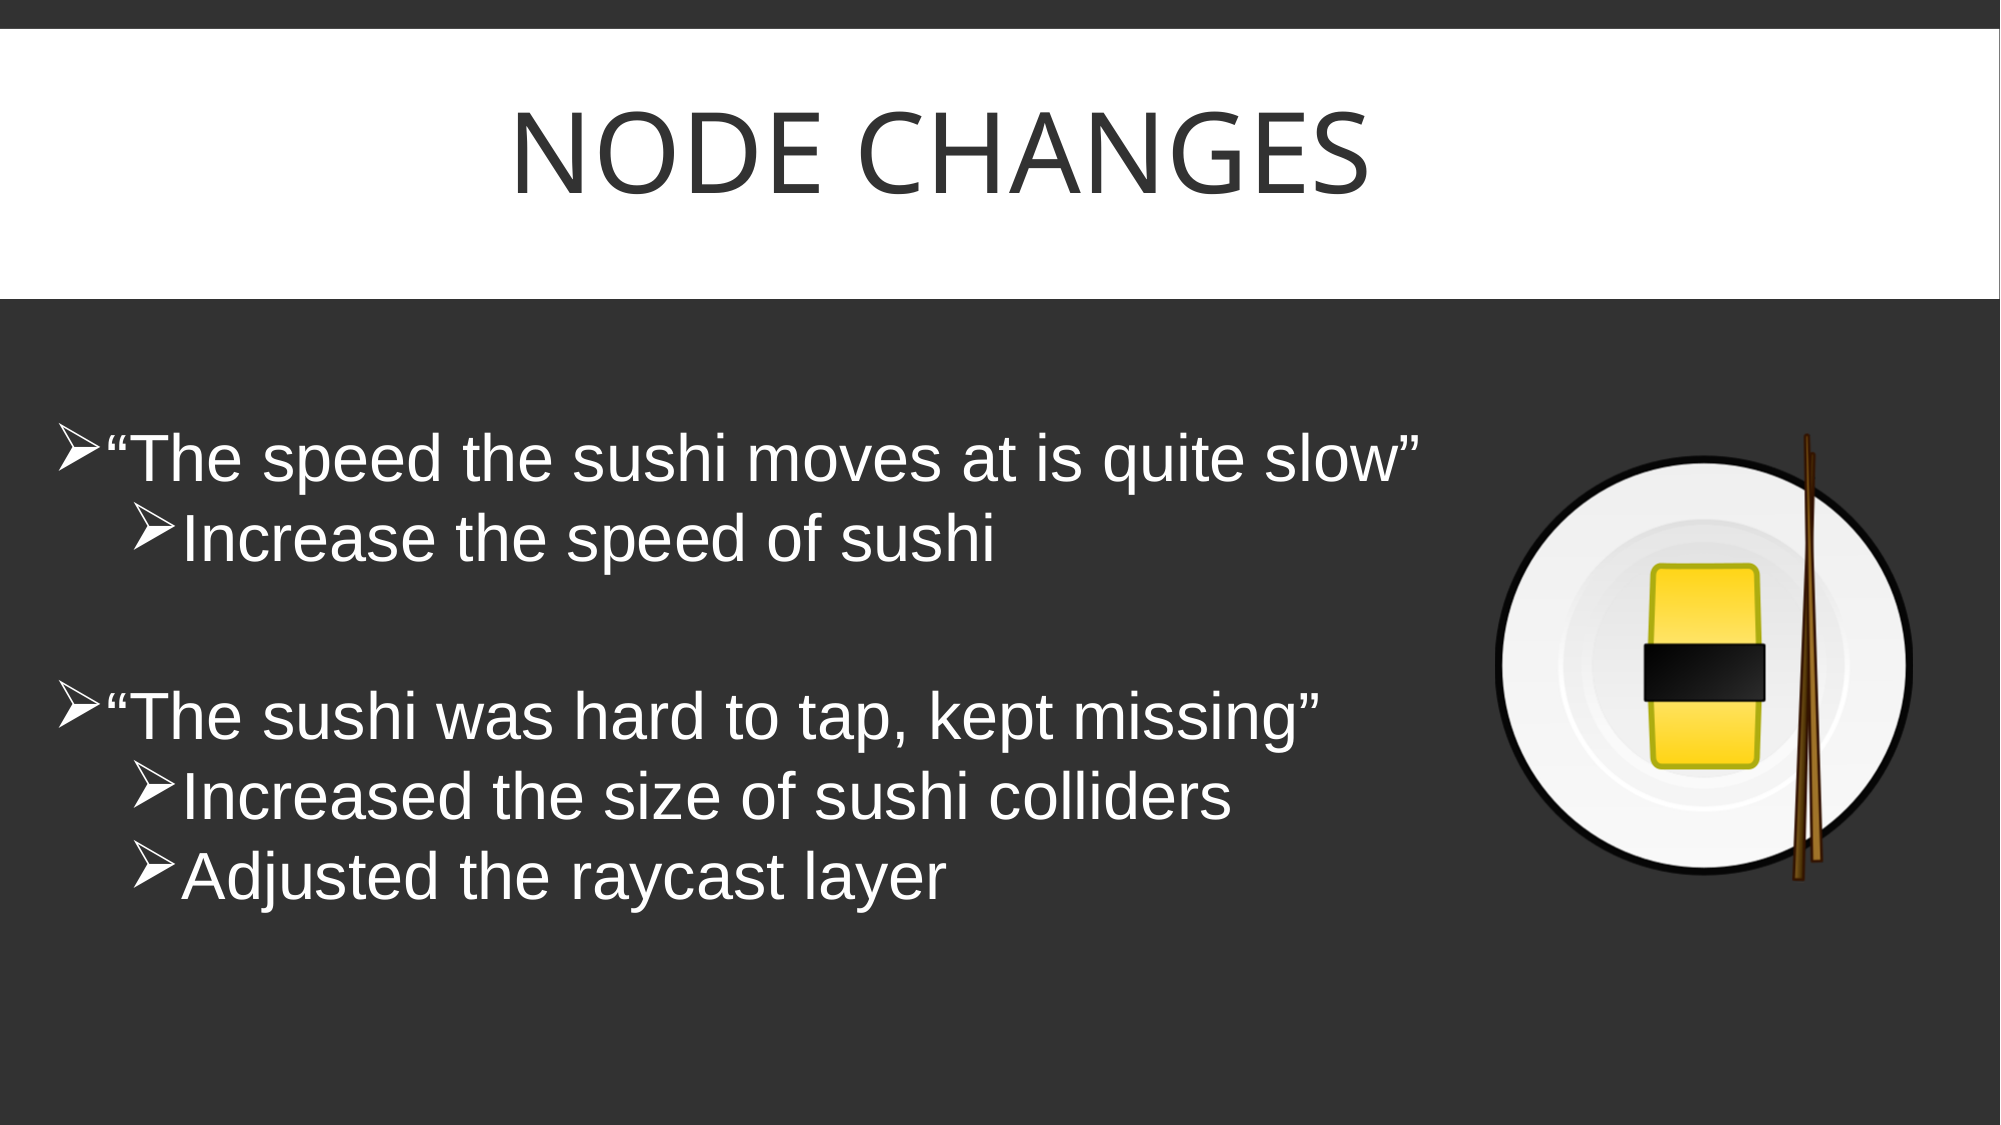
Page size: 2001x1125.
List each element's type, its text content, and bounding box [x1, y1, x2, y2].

text_box “The speed the sushi moves at is quite slow” Increase the speed of sushi [38, 407, 1441, 583]
title node changes [492, 73, 1507, 245]
picture [1446, 407, 1962, 923]
text_box “The sushi was hard to tap, kept missing” Increased the size of sushi colliders Adjusted the raycast layer [38, 665, 1439, 920]
